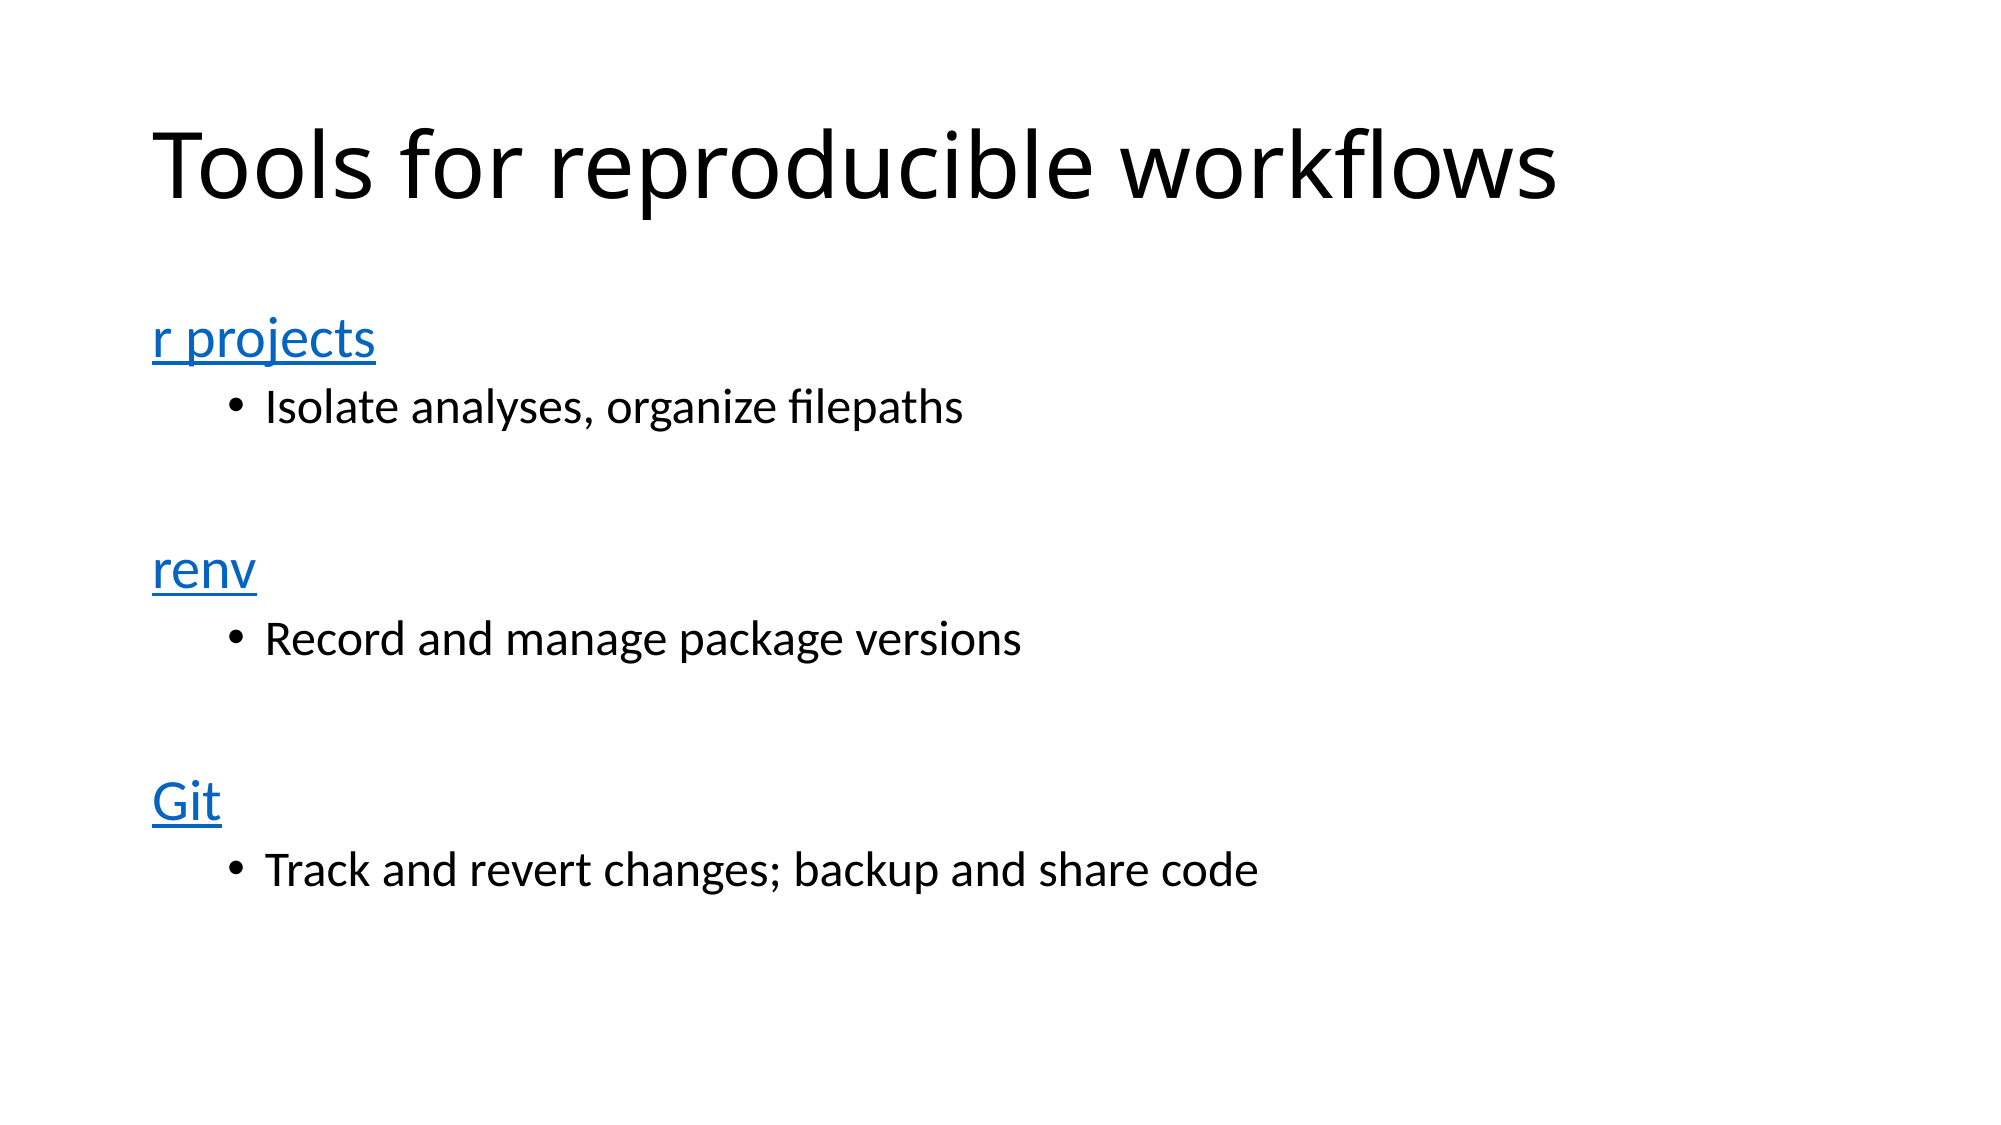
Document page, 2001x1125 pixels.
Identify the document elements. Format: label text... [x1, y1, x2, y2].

list r projects Isolate analyses, organize filepaths renv Record and manage package versions Git Track and revert changes; backup and share code [137, 299, 1863, 1014]
title Tools for reproducible workflows [137, 59, 1863, 278]
